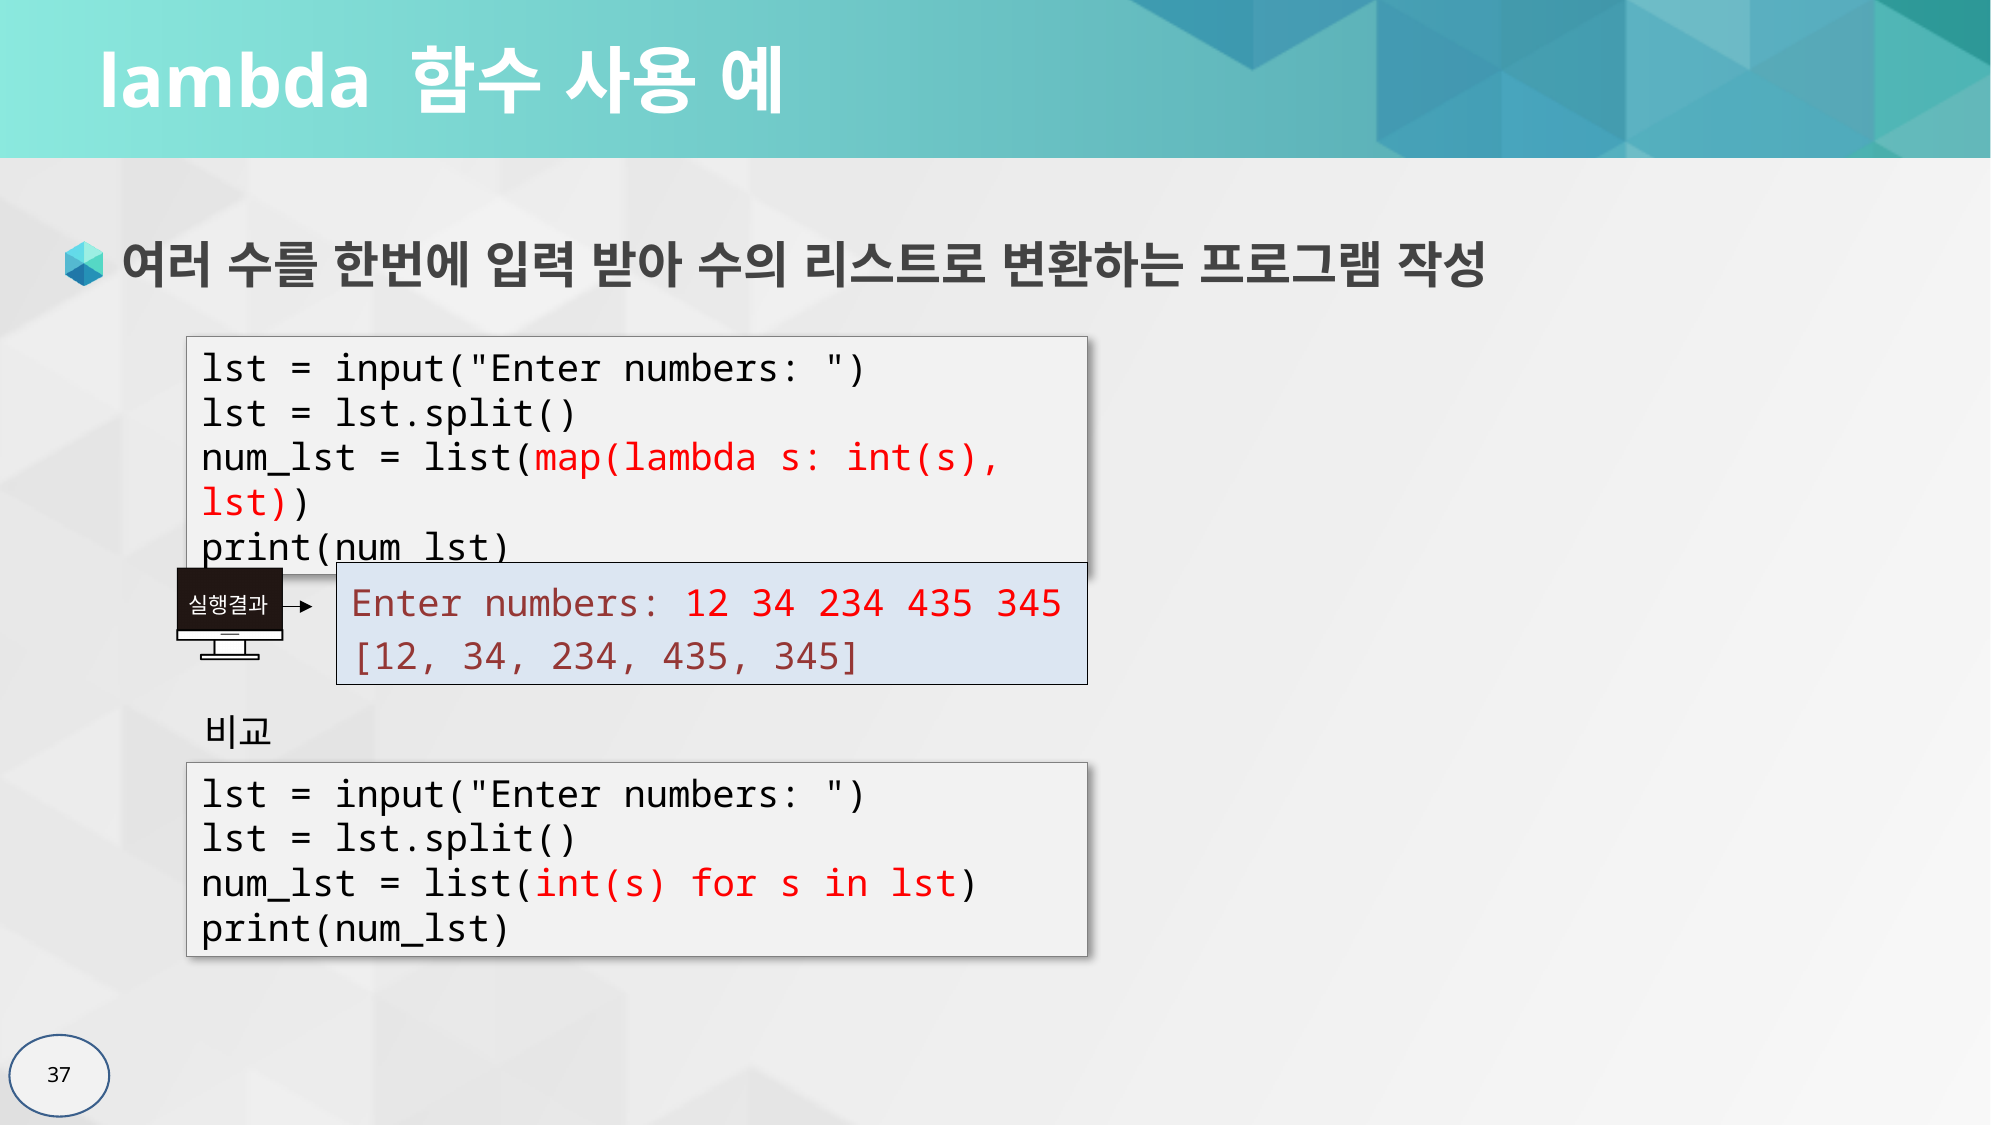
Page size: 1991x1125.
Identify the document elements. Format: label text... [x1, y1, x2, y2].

title lambda 함수 사용 예 [83, 0, 1681, 158]
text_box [167, 560, 313, 668]
list 여러 수를 한번에 입력 받아 수의 리스트로 변환하는 프로그램 작성 [50, 196, 1929, 1079]
text_box 비교 [189, 702, 289, 762]
picture [0, 0, 1991, 1125]
text_box Enter numbers: 12 34 234 435 345 [12, 34, 234, 435, 345] [336, 562, 1088, 685]
text_box lst = input("Enter numbers: ") lst = lst.split() num_lst = list(int(s) for s in lst) print(num_lst) [186, 762, 1088, 957]
text_box lst = input("Enter numbers: ") lst = lst.split() num_lst = list(map(lambda s: int(s), lst)) print(num_lst) [186, 336, 1088, 575]
